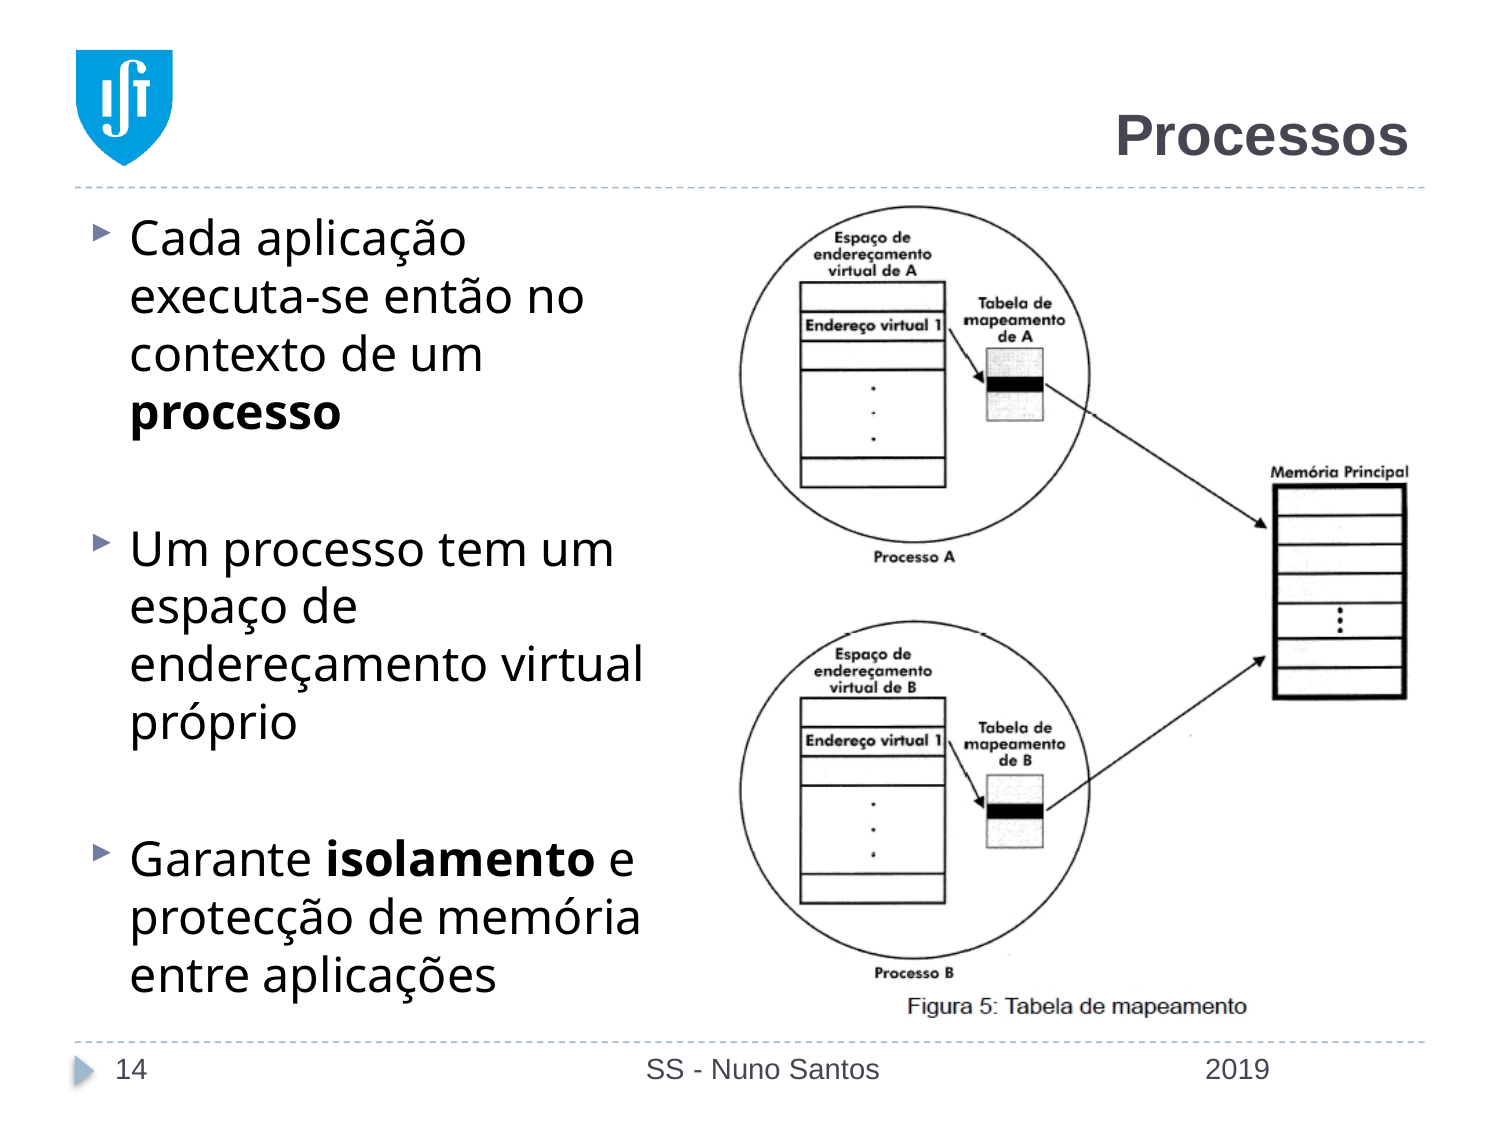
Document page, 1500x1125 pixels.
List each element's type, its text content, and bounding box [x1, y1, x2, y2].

footer SS - Nuno Santos [475, 1042, 1051, 1103]
picture [68, 42, 180, 175]
title Processos [200, 24, 1425, 175]
slide_number 2019 [1051, 1042, 1426, 1103]
slide_number 14 [100, 1042, 426, 1103]
picture [699, 203, 1430, 1023]
list Cada aplicação executa-se então no contexto de um processo Um processo tem um espaço de endereçamento virtual próprio Garante isolamento e protecção de memória entre aplicações [75, 200, 675, 1010]
